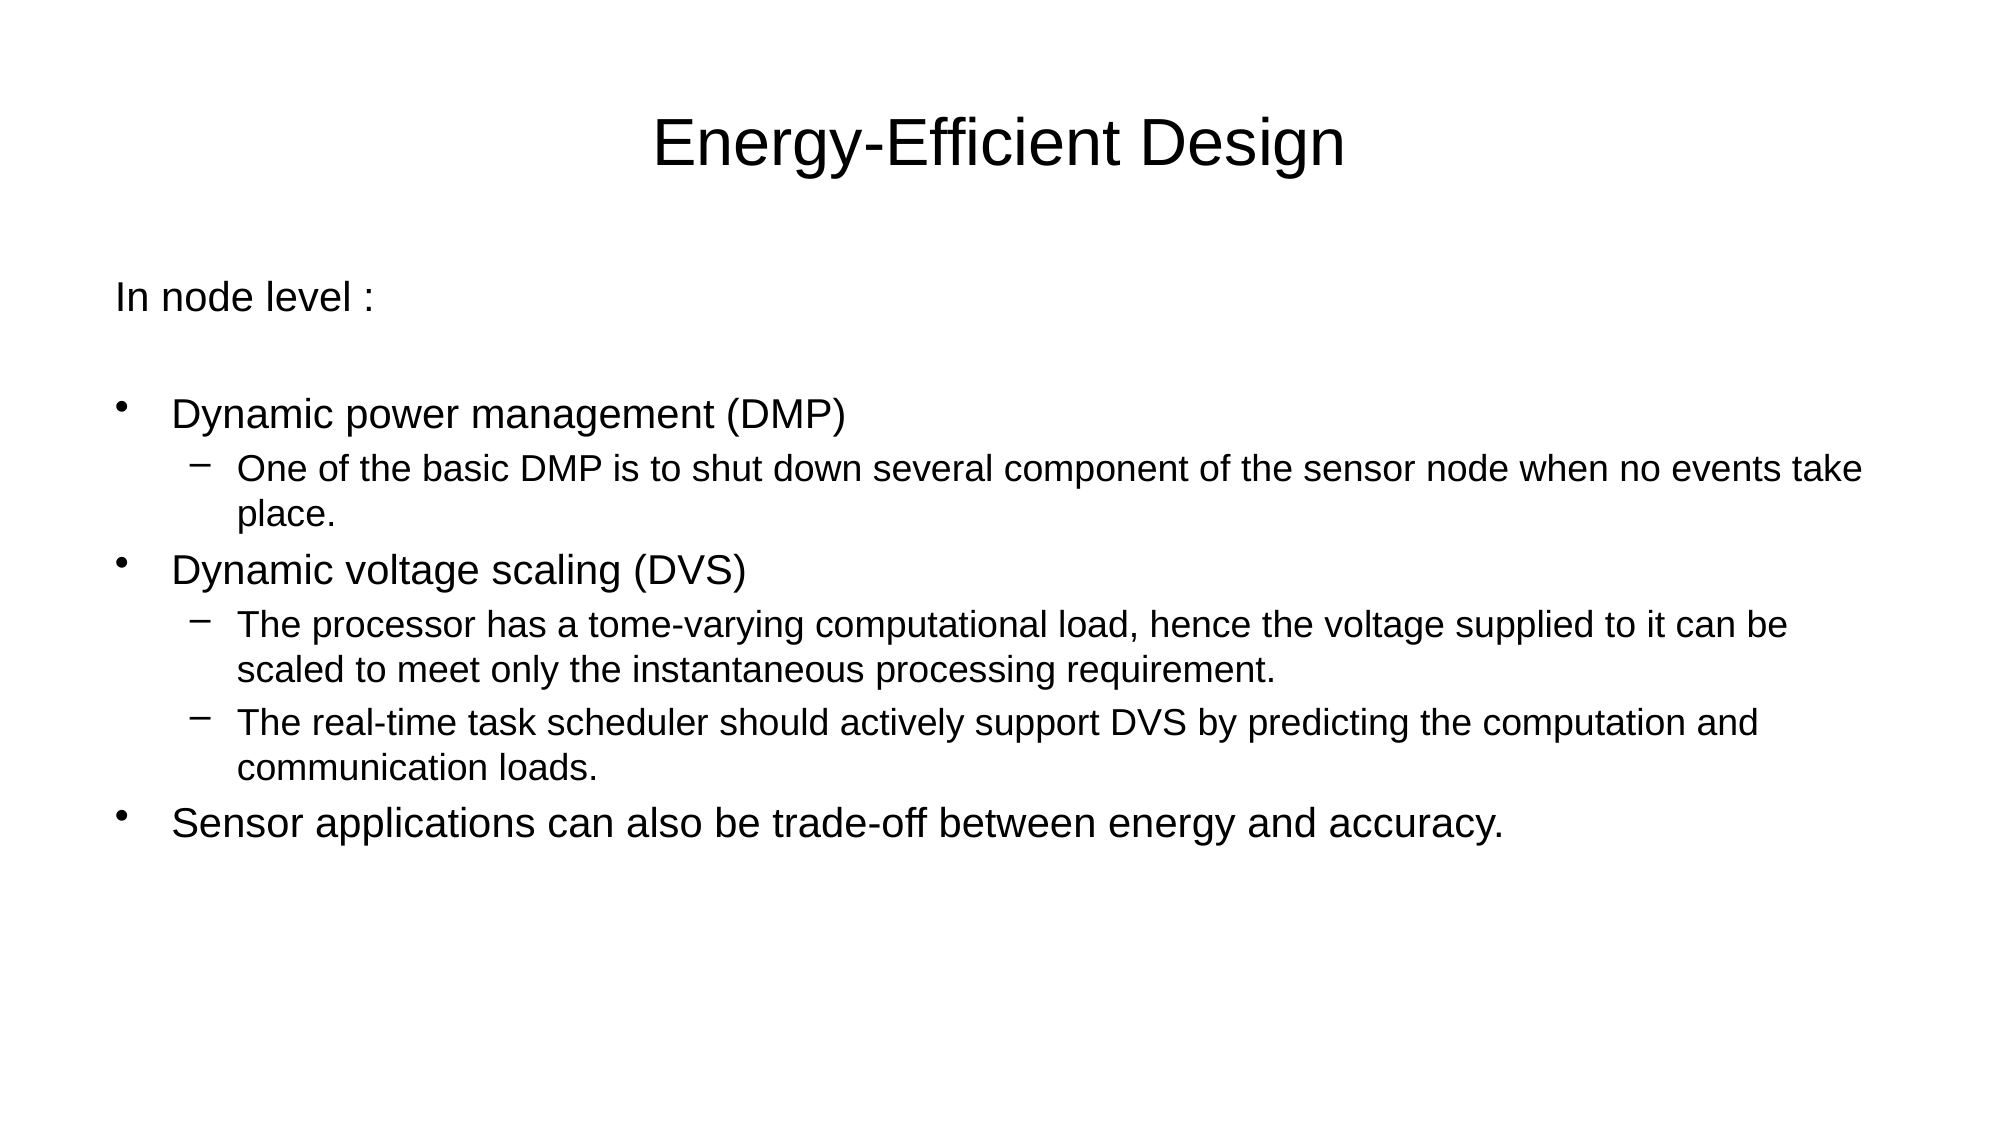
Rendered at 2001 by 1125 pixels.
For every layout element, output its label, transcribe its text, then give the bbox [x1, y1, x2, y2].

list In node level : Dynamic power management (DMP) One of the basic DMP is to shut down several component of the sensor node when no events take place. Dynamic voltage scaling (DVS) The processor has a tome-varying computational load, hence the voltage supplied to it can be scaled to meet only the instantaneous processing requirement. The real-time task scheduler should actively support DVS by predicting the computation and communication loads. Sensor applications can also be trade-off between energy and accuracy. [99, 262, 1901, 1006]
title Energy-Efficient Design [99, 44, 1901, 233]
